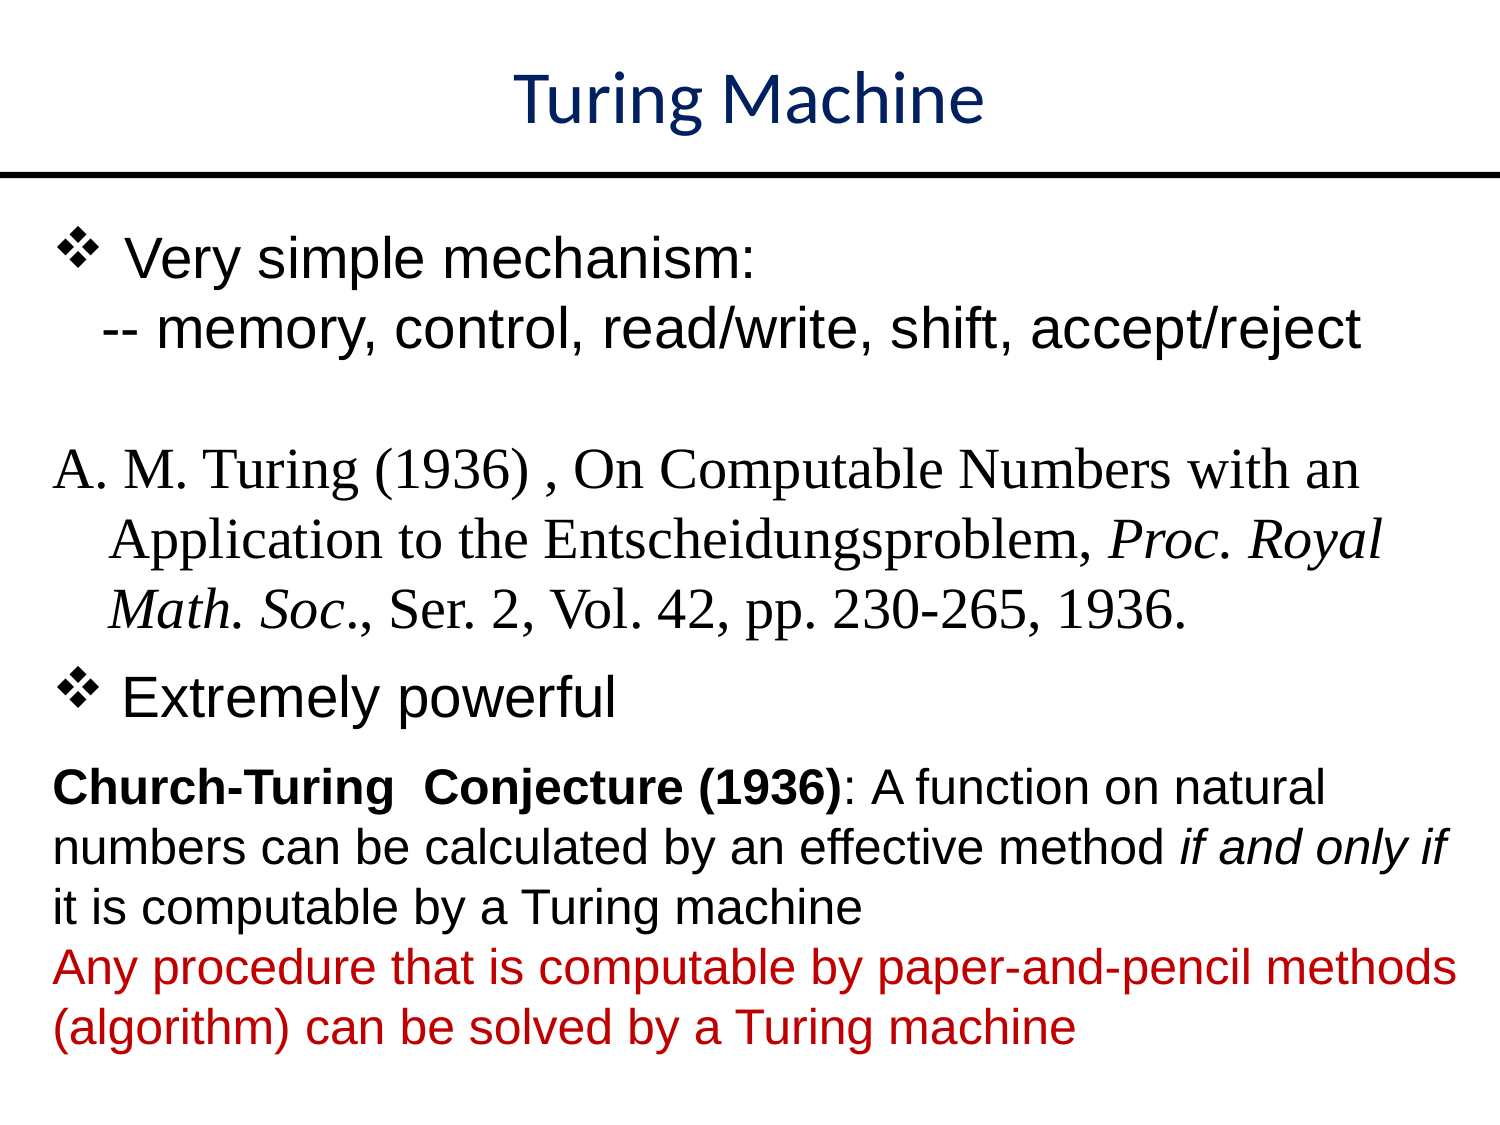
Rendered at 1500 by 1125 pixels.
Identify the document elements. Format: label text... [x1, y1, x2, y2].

text_box Very simple mechanism: -- memory, control, read/write, shift, accept/reject A. M. Turing (1936) , On Computable Numbers with an Application to the Entscheidungsproblem, Proc. Royal Math. Soc., Ser. 2, Vol. 42, pp. 230-265, 1936. Extremely powerful Church-Turing Conjecture (1936): A function on natural numbers can be calculated by an effective method if and only if it is computable by a Turing machine Any procedure that is computable by paper-and-pencil methods (algorithm) can be solved by a Turing machine [37, 212, 1500, 588]
text_box Turing Machine [0, 0, 1500, 188]
text_box [108, 588, 1288, 613]
